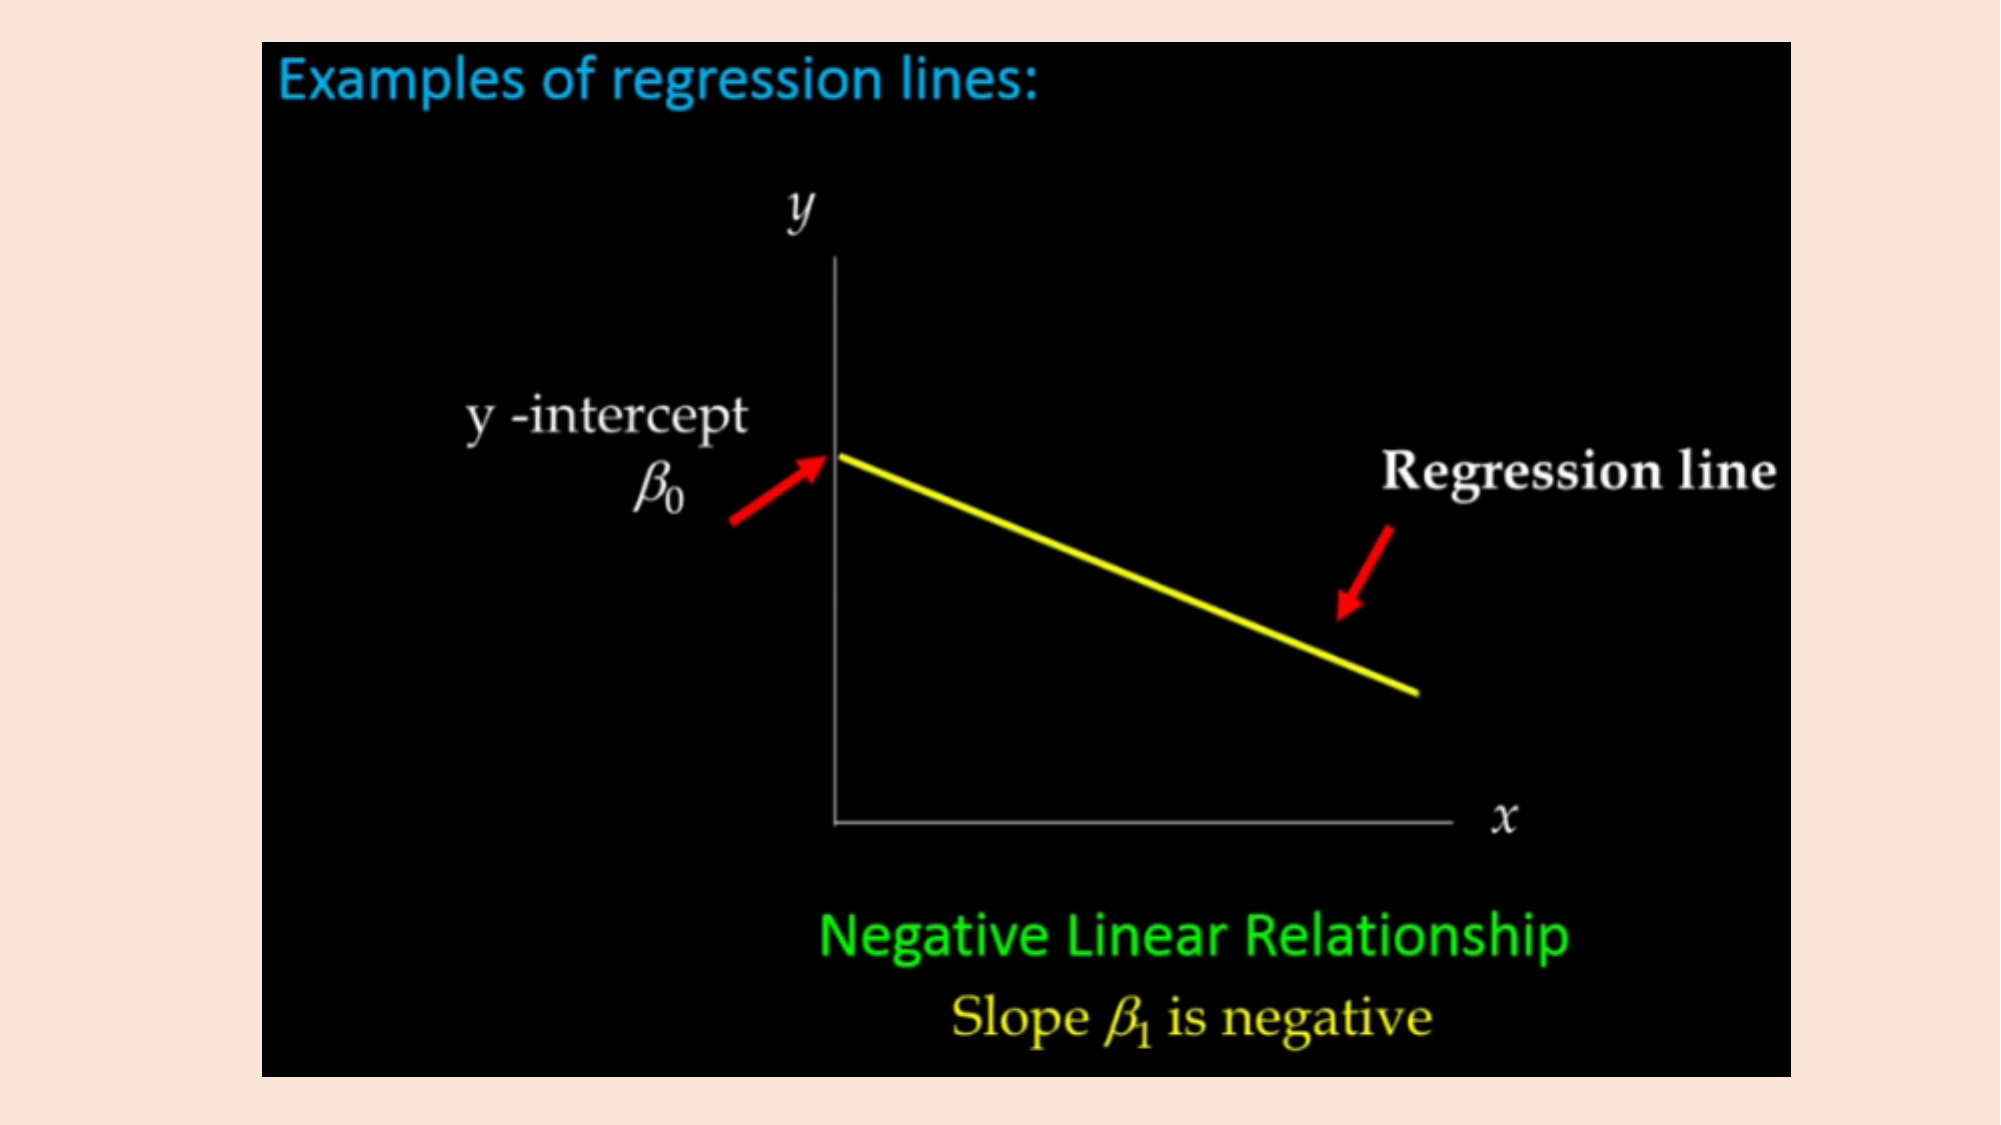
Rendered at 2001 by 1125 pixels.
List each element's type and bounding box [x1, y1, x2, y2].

picture [262, 42, 1791, 1078]
